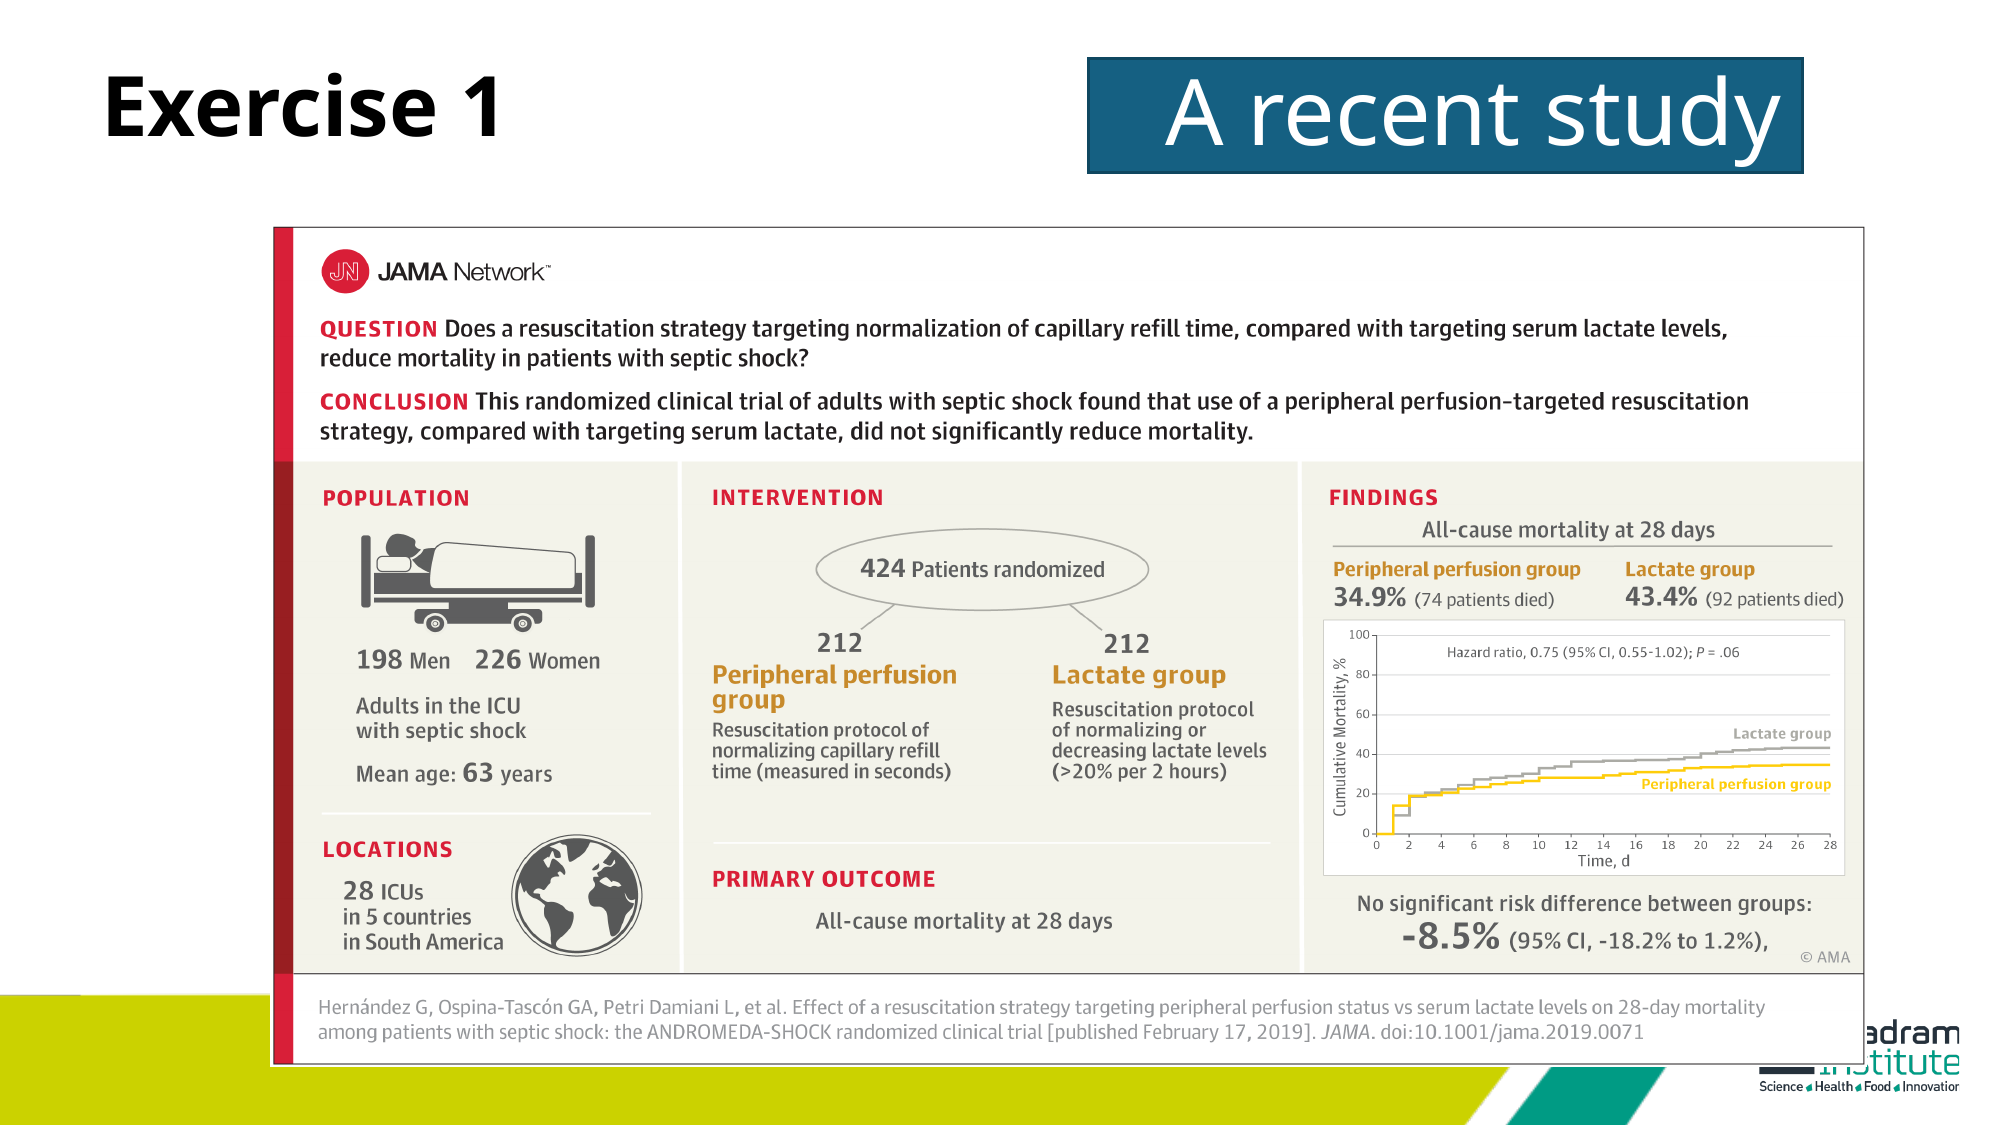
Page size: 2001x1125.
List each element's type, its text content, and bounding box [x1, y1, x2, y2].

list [269, 223, 1868, 1067]
title A recent study [1087, 57, 1804, 174]
text_box Exercise 1 [86, 45, 599, 161]
